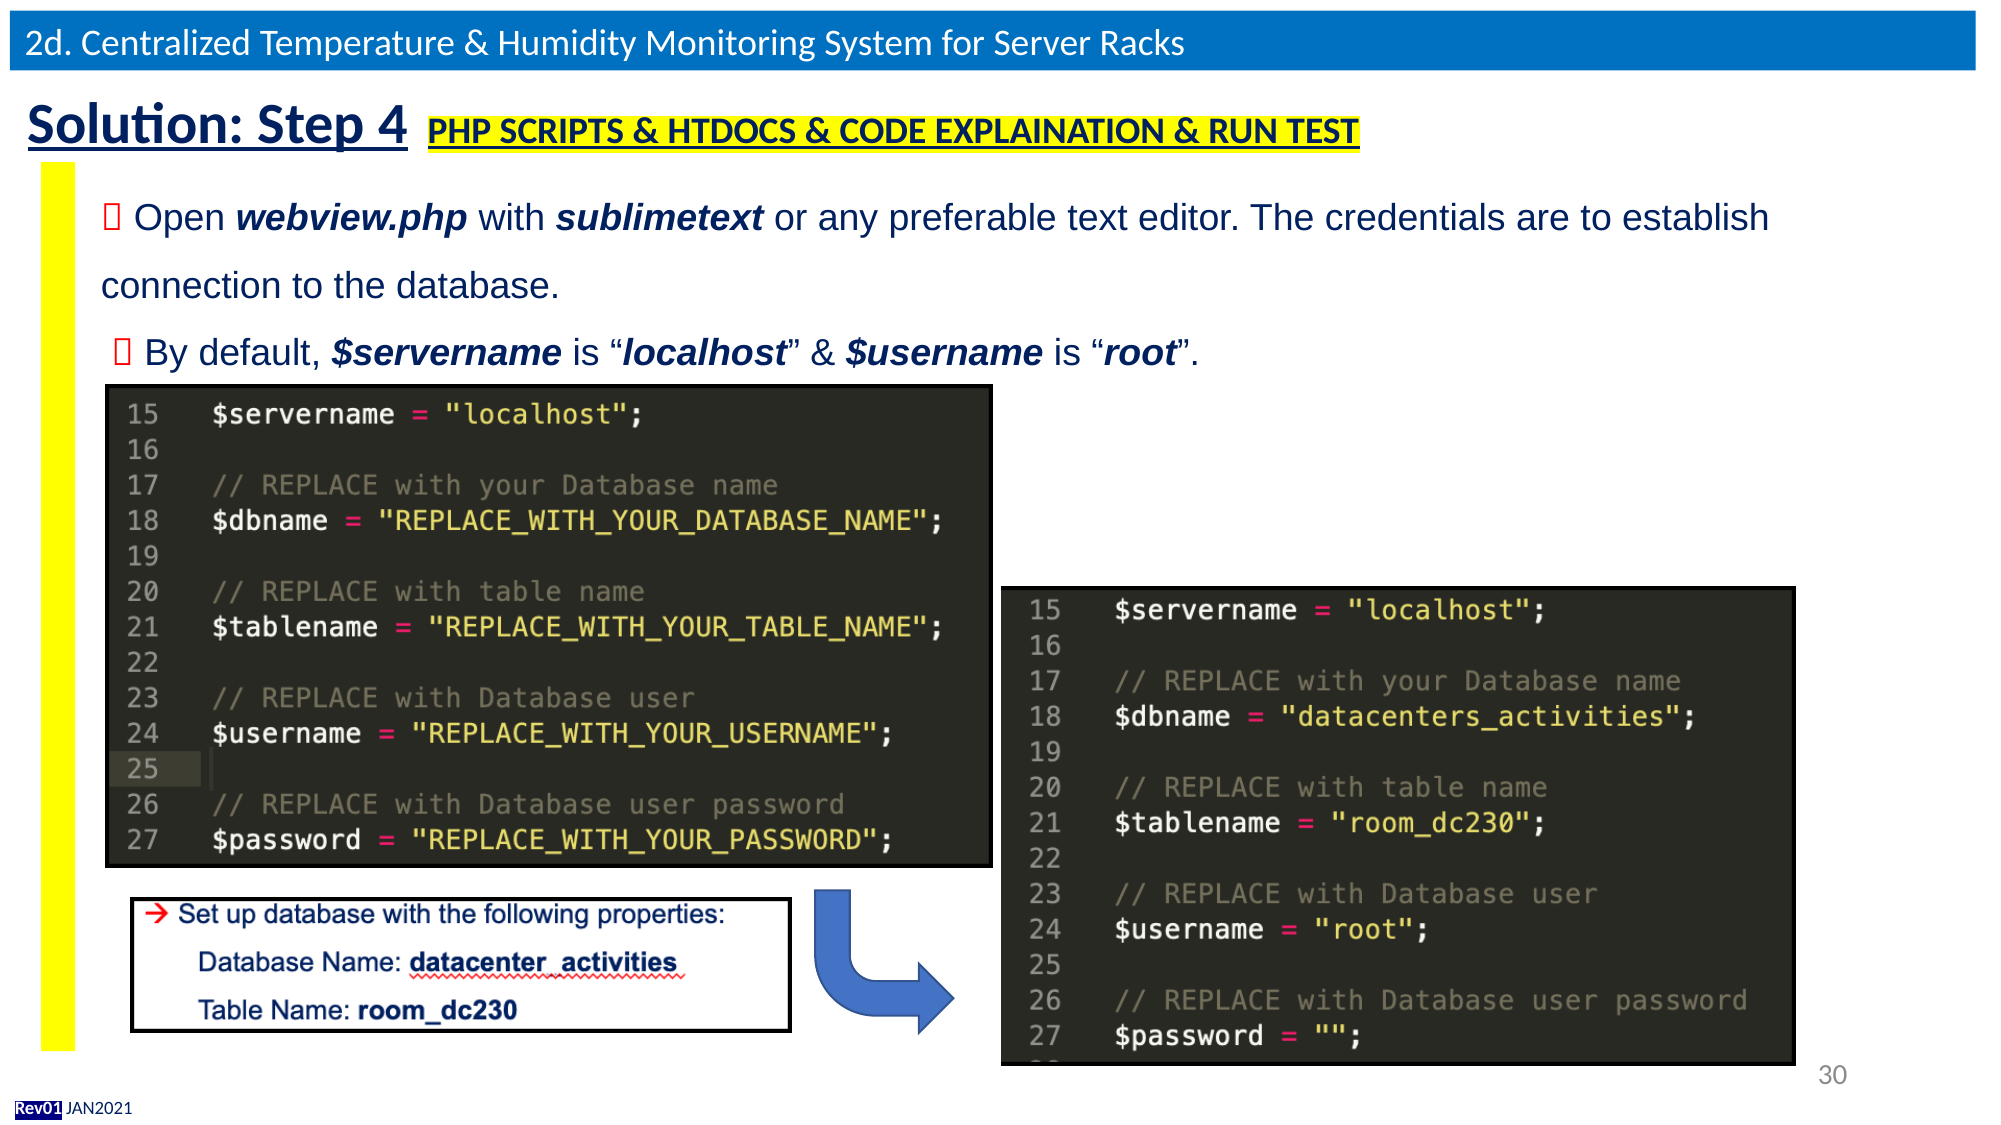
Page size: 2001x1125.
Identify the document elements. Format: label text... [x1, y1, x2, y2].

slide_number 30 [1412, 1042, 1863, 1088]
text_box Rev01 JAN2021 [0, 1088, 2000, 1125]
text_box [814, 889, 955, 1036]
text_box [40, 161, 76, 1052]
text_box Solution: Step 4 [12, 77, 423, 163]
text_box  Open webview.php with sublimetext or any preferable text editor. The credentials are to establish connection to the database.  By default, $servername is “localhost” & $username is “root”. [86, 163, 1821, 381]
picture [105, 384, 993, 868]
picture [130, 897, 792, 1033]
text_box 2d. Centralized Temperature & Humidity Monitoring System for Server Racks [9, 10, 1976, 71]
text_box PHP SCRIPTS & HTDOCS & CODE EXPLAINATION & RUN TEST [412, 98, 1375, 159]
picture [1001, 586, 1796, 1066]
